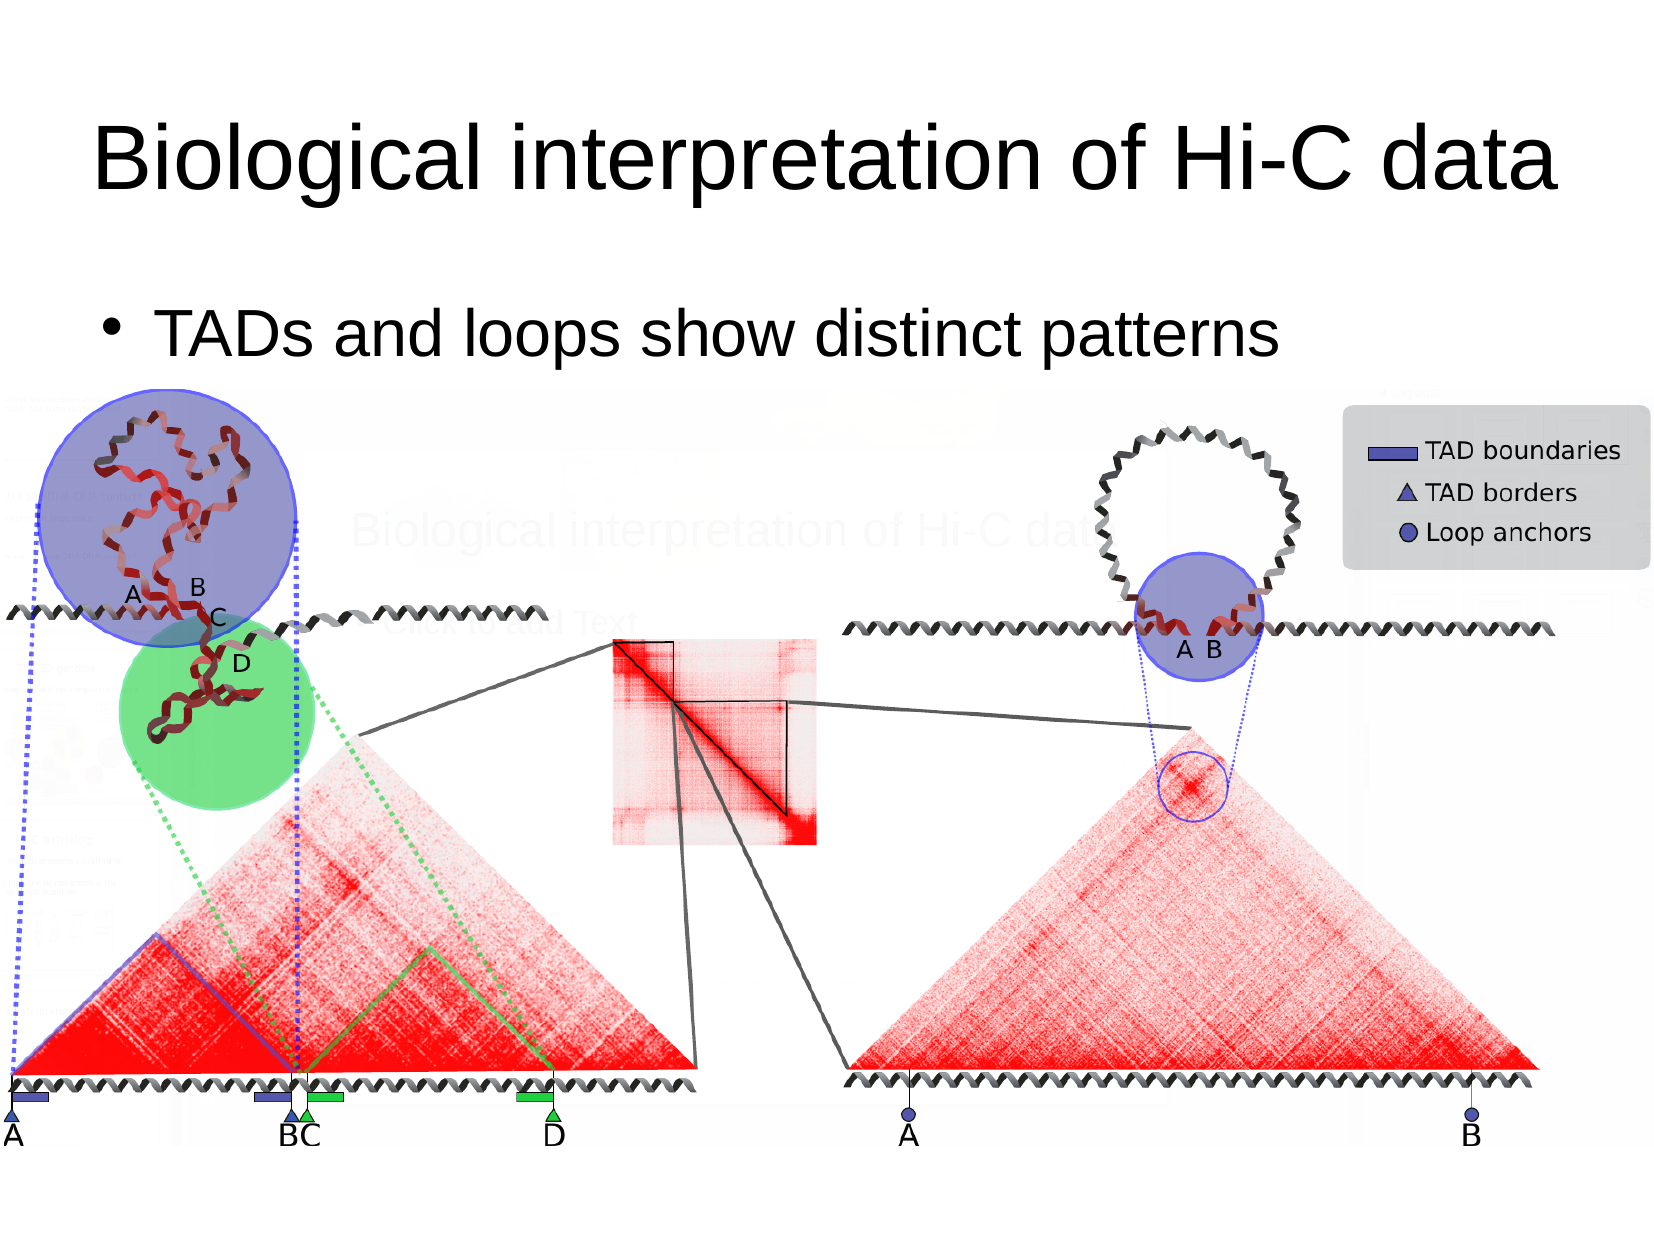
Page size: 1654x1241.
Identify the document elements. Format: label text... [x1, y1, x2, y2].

text_box Biological interpretation of Hi-C data [82, 49, 1571, 256]
text_box TADs and loops show distinct patterns [82, 290, 1571, 387]
picture [4, 389, 1654, 1146]
